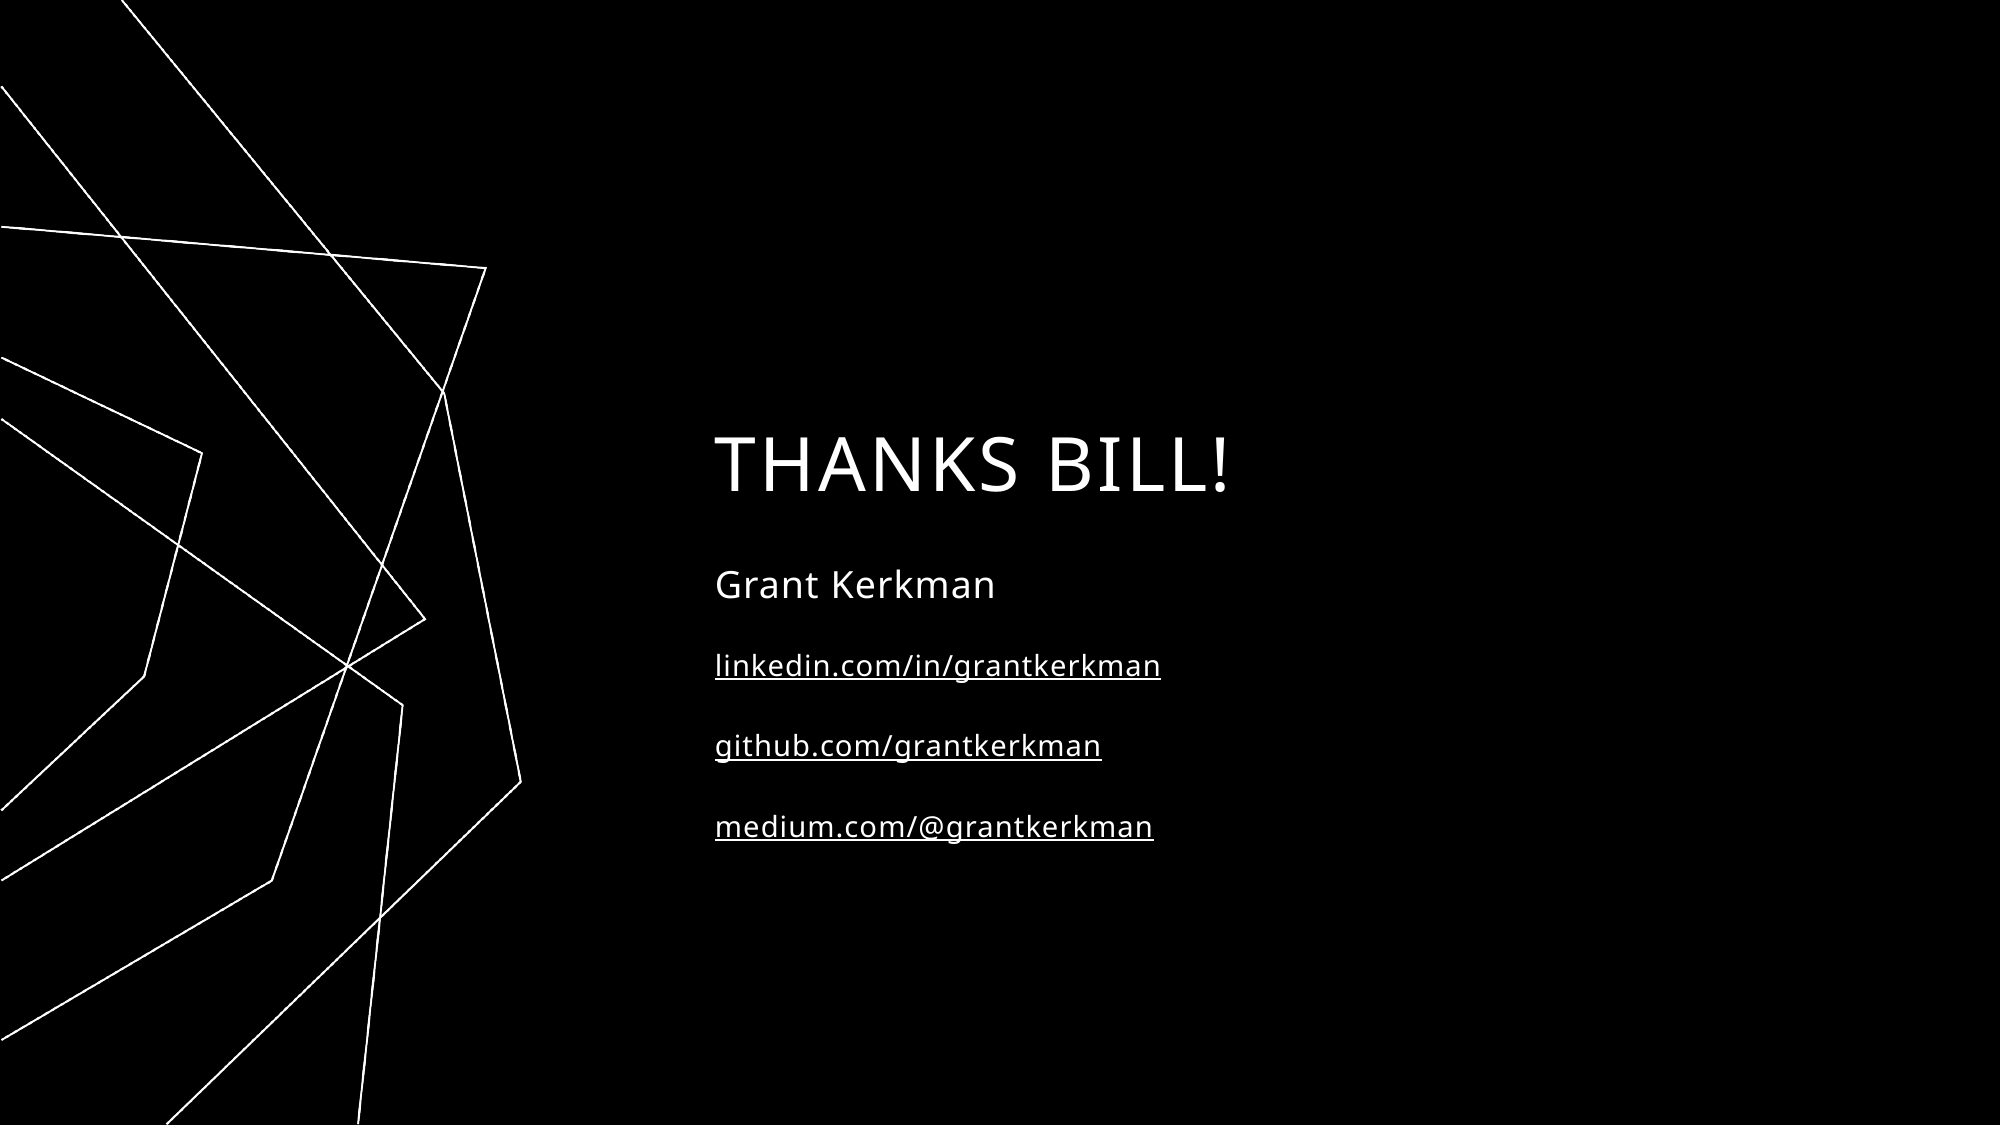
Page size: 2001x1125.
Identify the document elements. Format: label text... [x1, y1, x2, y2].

subtitle Grant Kerkman linkedin.com/in/grantkerkman github.com/grantkerkman medium.com/@grantkerkman [699, 531, 1386, 1000]
title Thanks Bill! [699, 265, 1386, 516]
picture [0, 0, 522, 1125]
